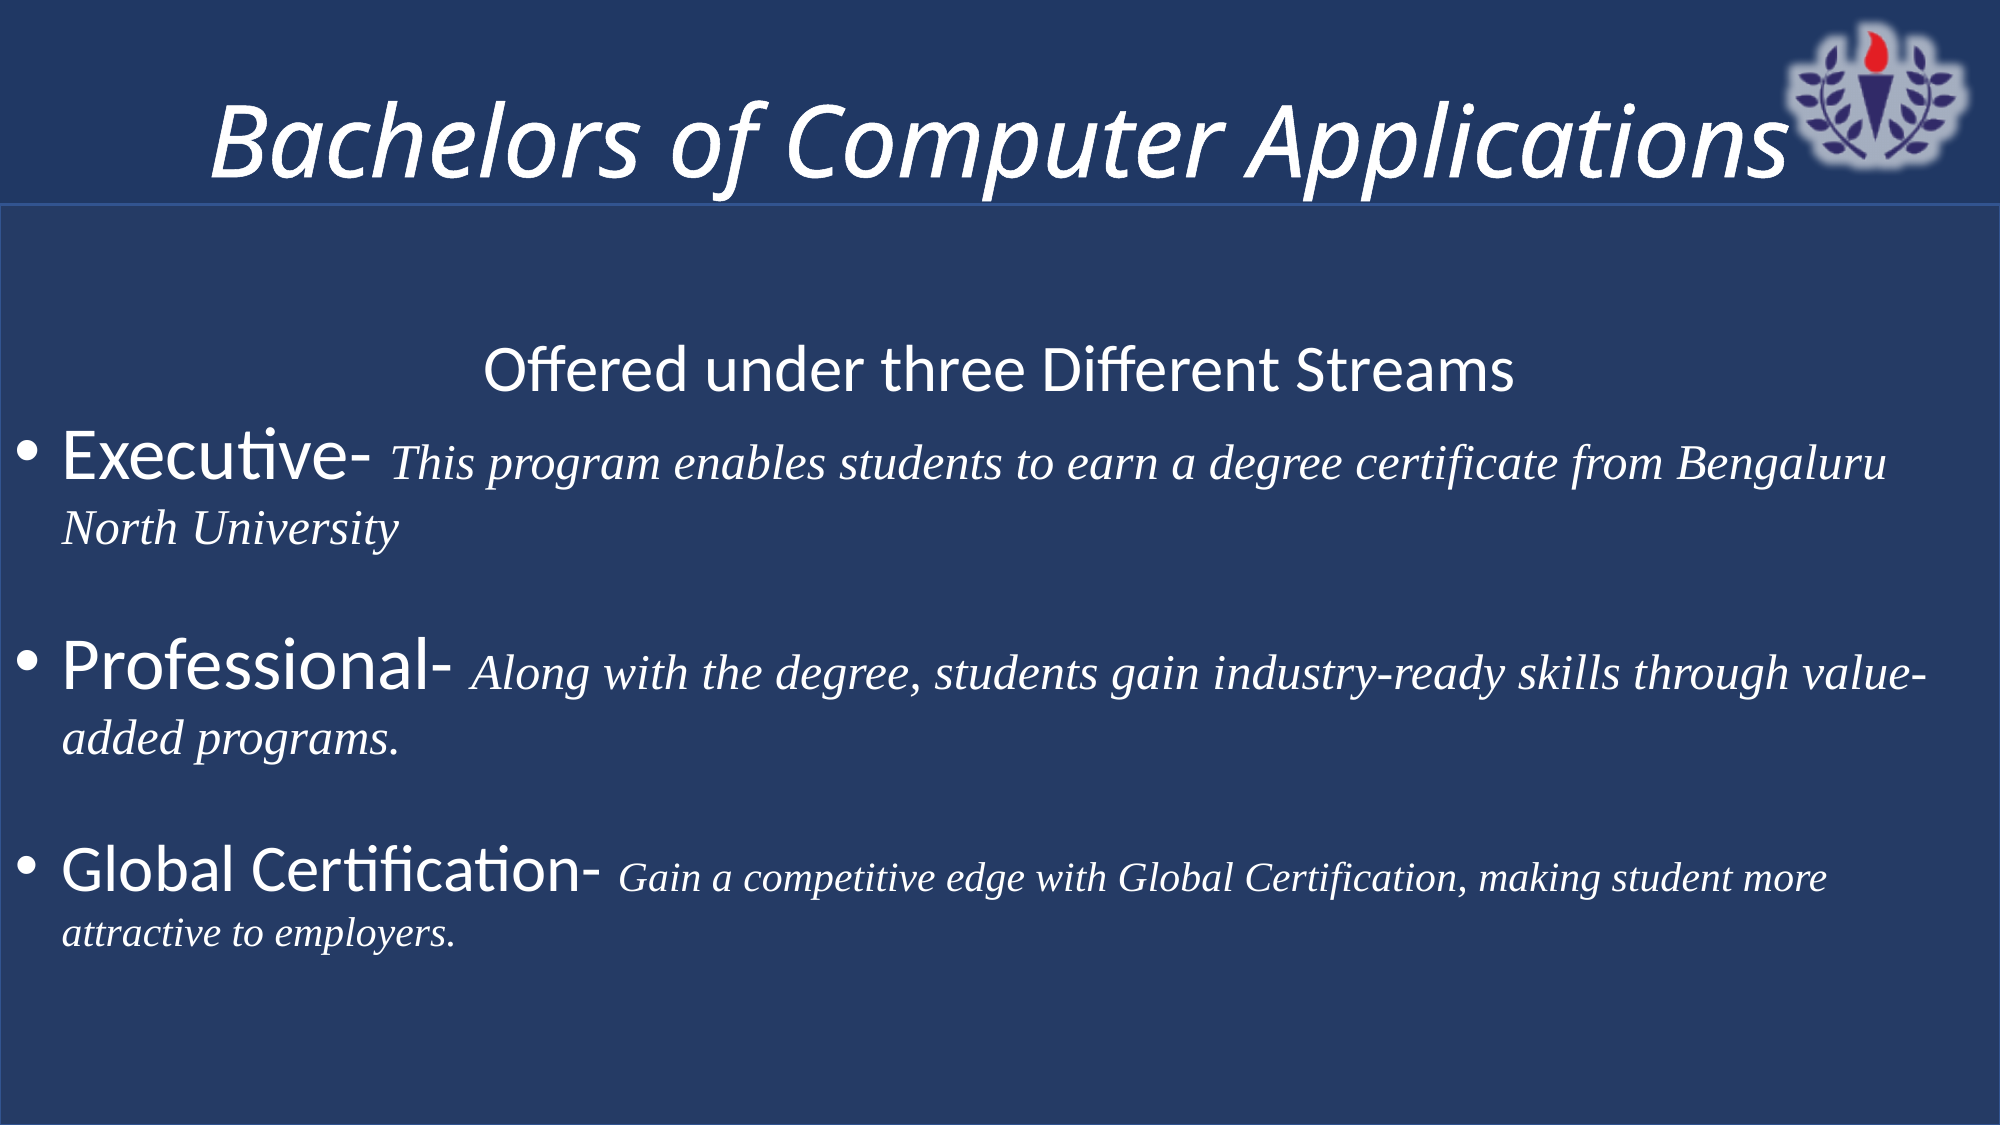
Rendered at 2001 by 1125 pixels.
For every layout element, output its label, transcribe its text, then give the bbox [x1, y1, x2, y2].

text_box Offered under three Different Streams Executive- This program enables students to earn a degree certificate from Bengaluru North University Professional- Along with the degree, students gain industry-ready skills through value-added programs. Global Certification- Gain a competitive edge with Global Certification, making student more attractive to employers. [0, 203, 2000, 1125]
picture [1795, 29, 1976, 176]
title Bachelors of Computer Applications [0, 0, 2000, 203]
